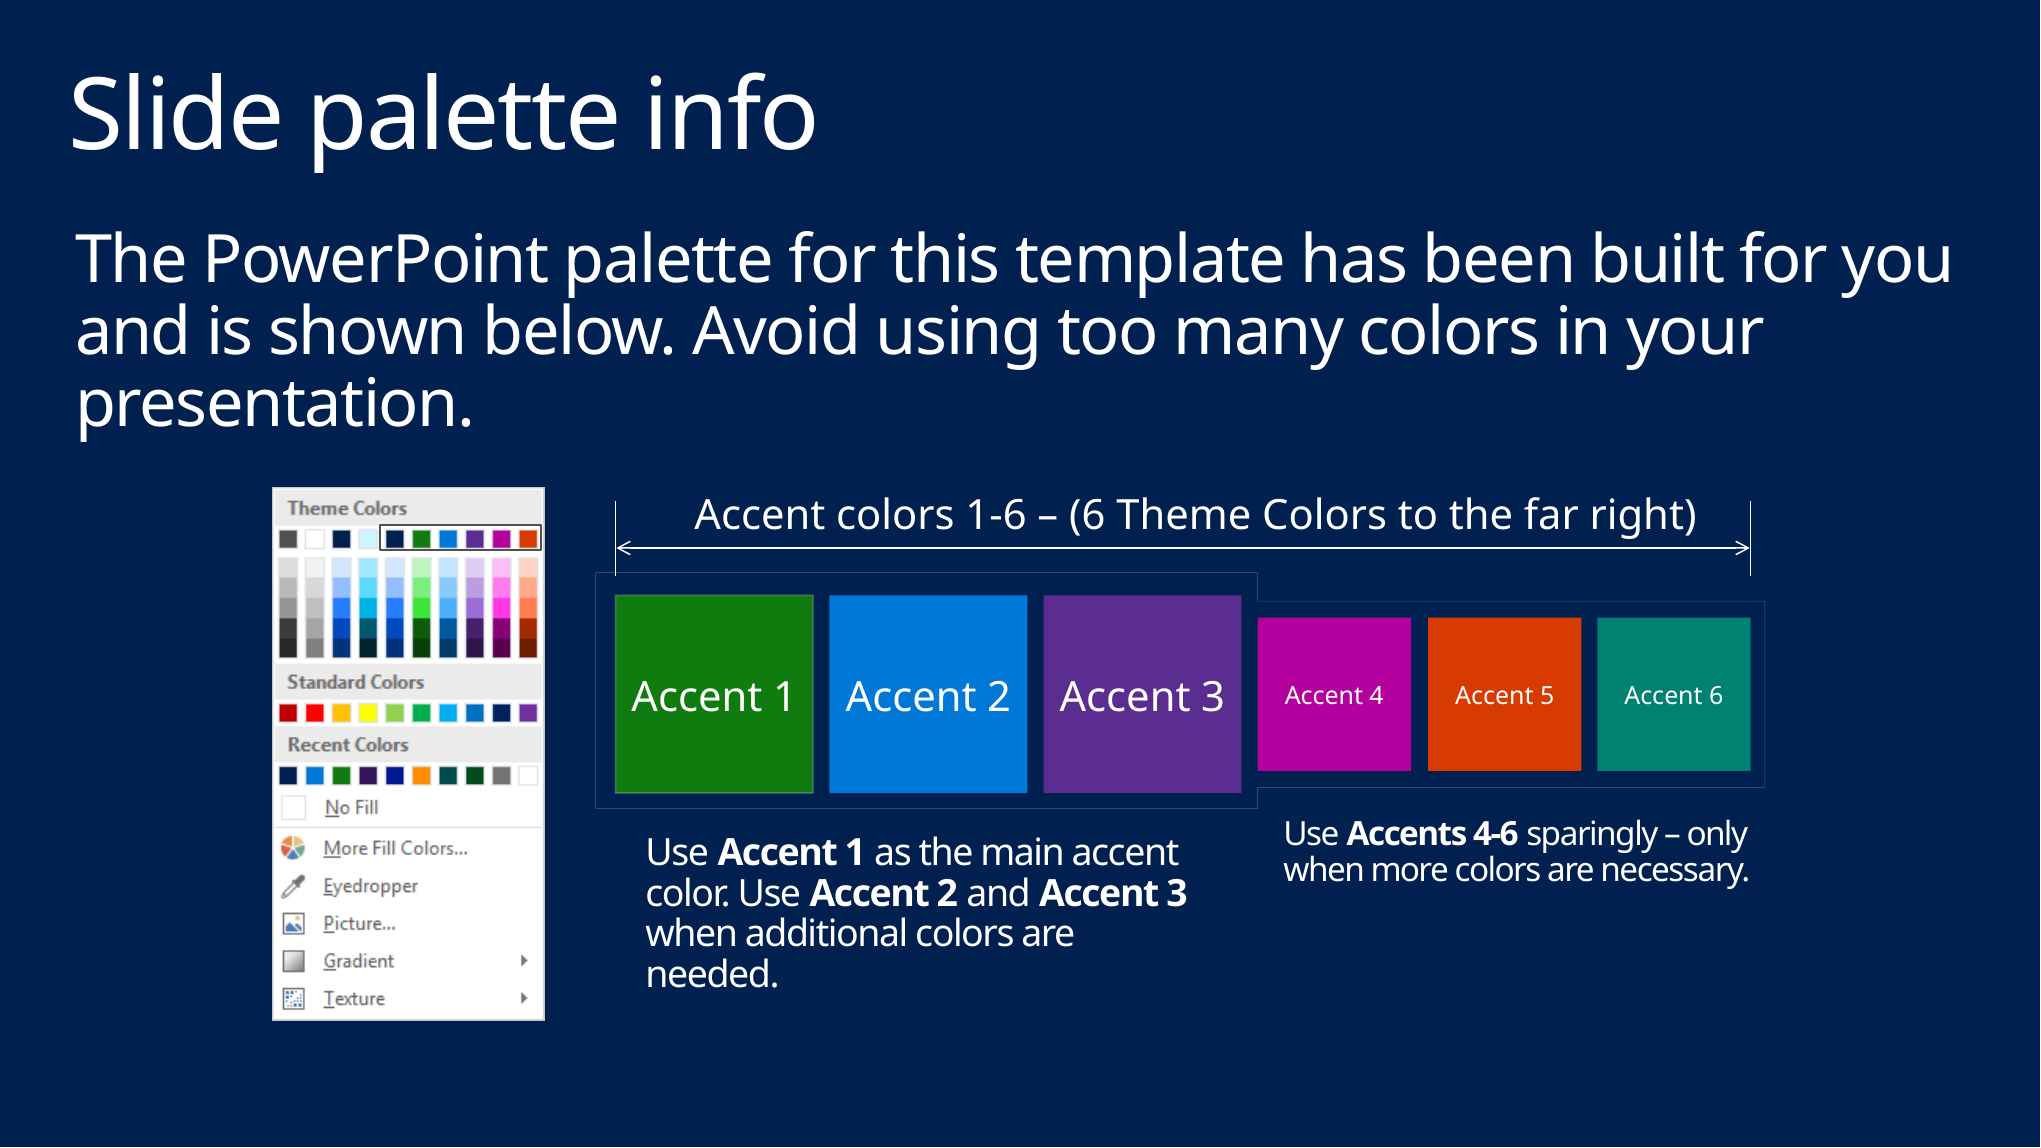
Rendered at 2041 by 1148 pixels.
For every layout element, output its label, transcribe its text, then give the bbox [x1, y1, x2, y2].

text_box The PowerPoint palette for this template has been built for you and is shown below. Avoid using too many colors in your presentation. [45, 201, 1995, 466]
text_box Use Accent 1 as the main accent color. Use Accent 2 and Accent 3 when additional colors are needed. [615, 833, 1242, 996]
text_box Accent 1 [615, 594, 814, 794]
text_box Use Accents 4-6 sparingly – only when more colors are necessary. [1283, 816, 1777, 889]
text_box Accent 4 [1257, 617, 1412, 772]
text_box Accent 5 [1427, 617, 1582, 772]
text_box Accent colors 1-6 – (6 Theme Colors to the far right) [616, 487, 1775, 538]
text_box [615, 501, 1751, 577]
text_box [595, 572, 1766, 809]
text_box Accent 2 [829, 594, 1028, 794]
text_box Accent 6 [1596, 617, 1752, 772]
picture [271, 487, 545, 1021]
text_box Accent 3 [1043, 594, 1242, 794]
title Slide palette info [45, 48, 1996, 199]
